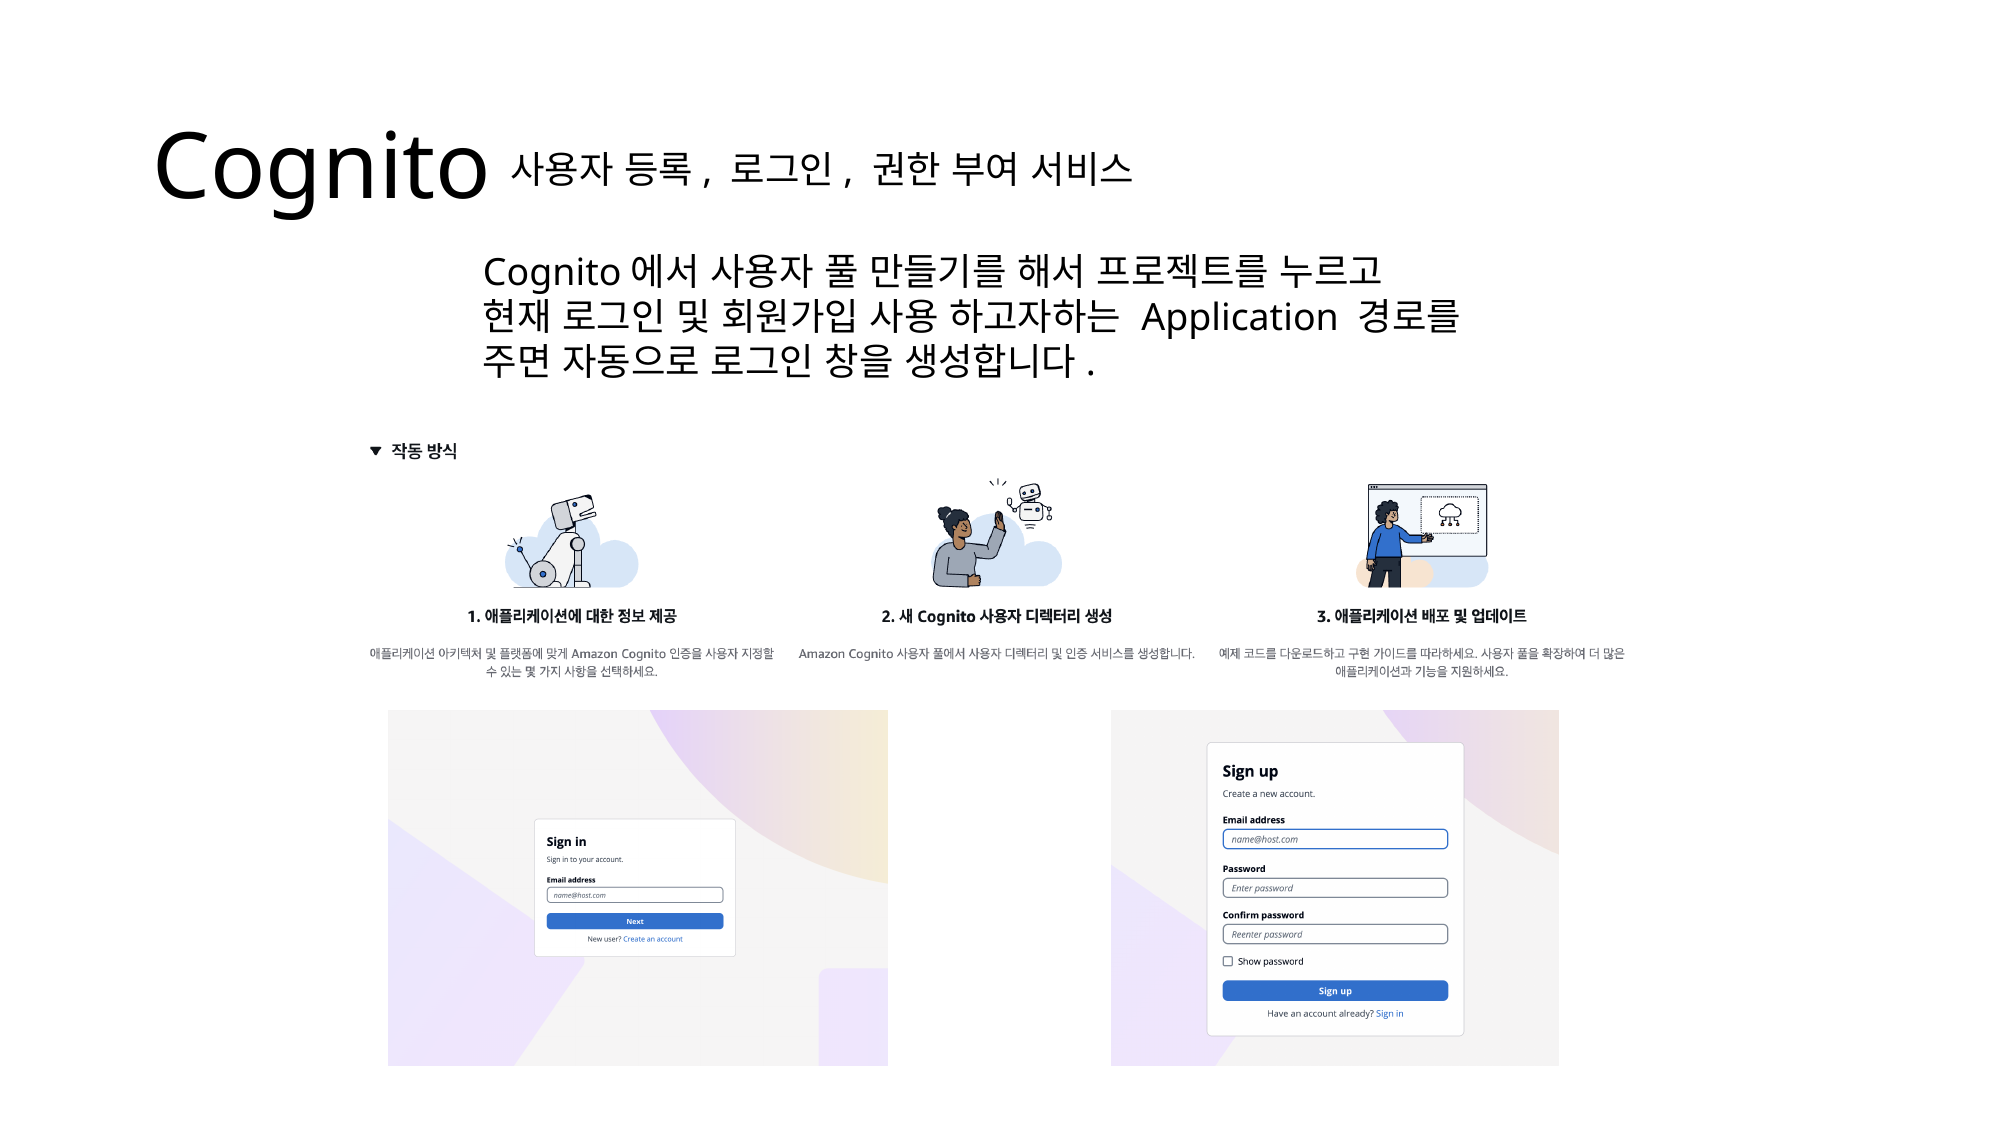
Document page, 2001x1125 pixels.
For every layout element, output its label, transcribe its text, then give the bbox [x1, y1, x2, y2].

picture [387, 710, 889, 1066]
text_box 사용자 등록, 로그인, 권한 부여 서비스 [495, 138, 1559, 198]
title Cognito [137, 59, 1863, 278]
picture [361, 429, 1638, 694]
text_box Cognito에서 사용자 풀 만들기를 해서 프로젝트를 누르고 현재 로그인 및 회원가입 사용 하고자하는 Application 경로를 주면 자동으로 로그인 창을 생성합니다. [468, 240, 1532, 391]
picture [1111, 710, 1560, 1066]
